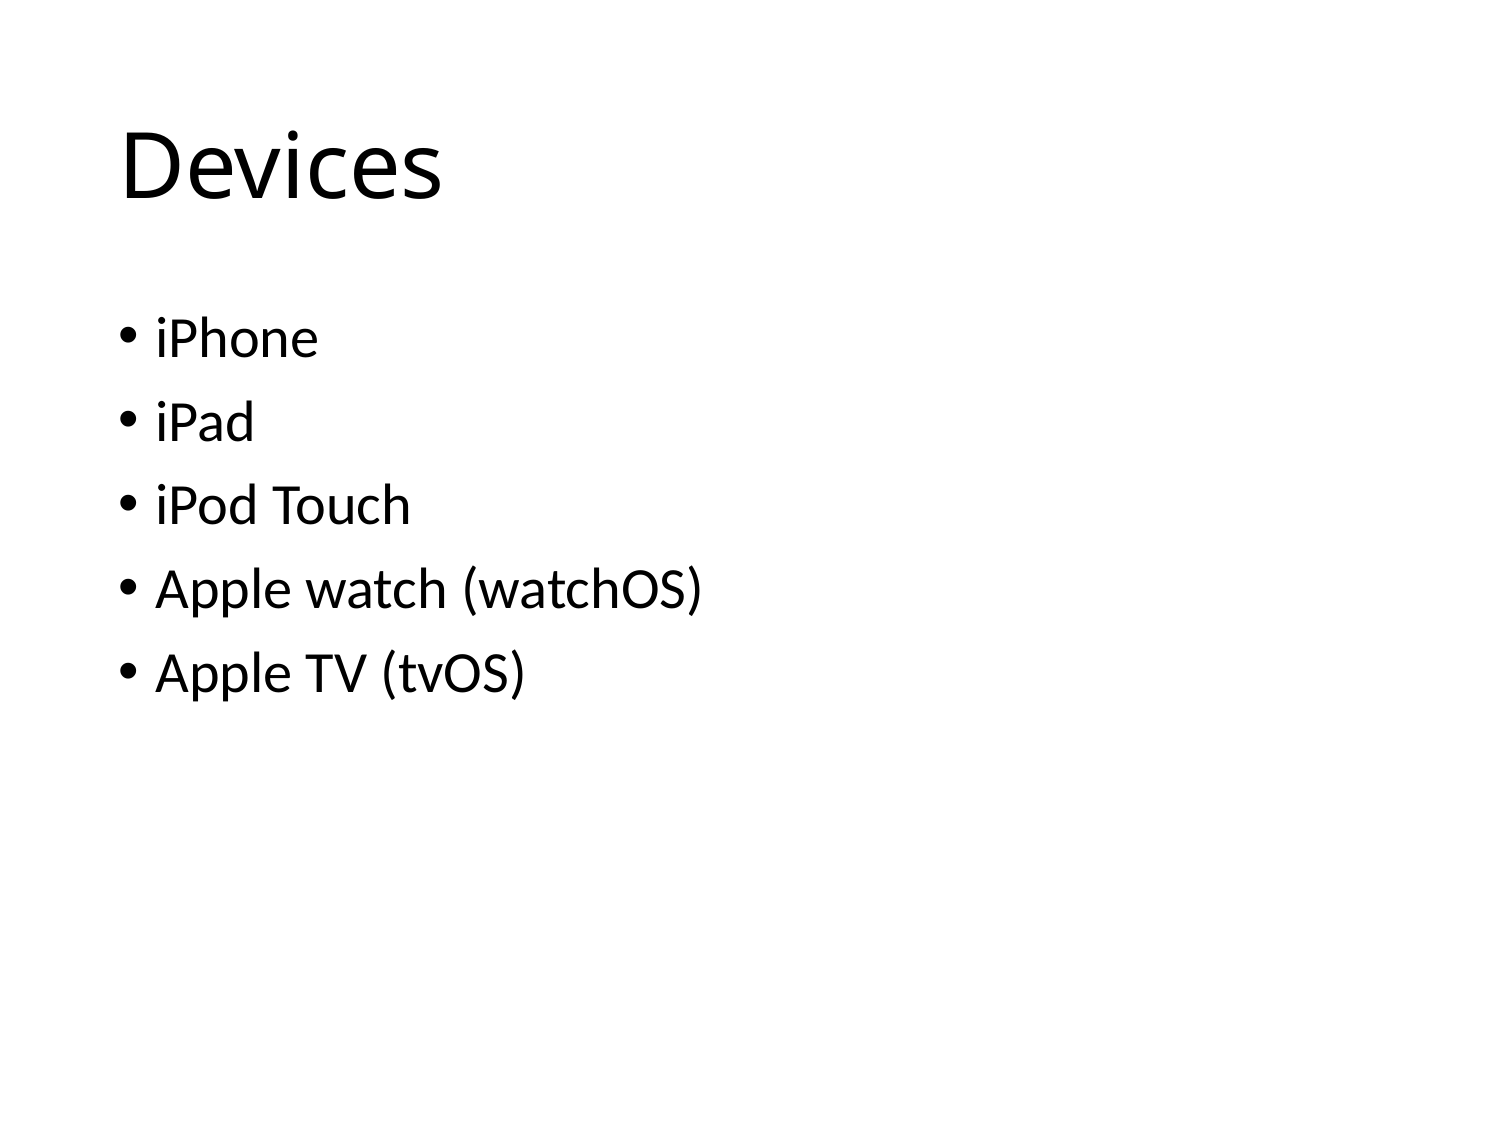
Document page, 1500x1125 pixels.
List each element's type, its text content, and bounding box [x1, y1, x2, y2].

title Devices [103, 59, 1397, 278]
list iPhone iPad iPod Touch Apple watch (watchOS) Apple TV (tvOS) [103, 299, 1397, 1014]
